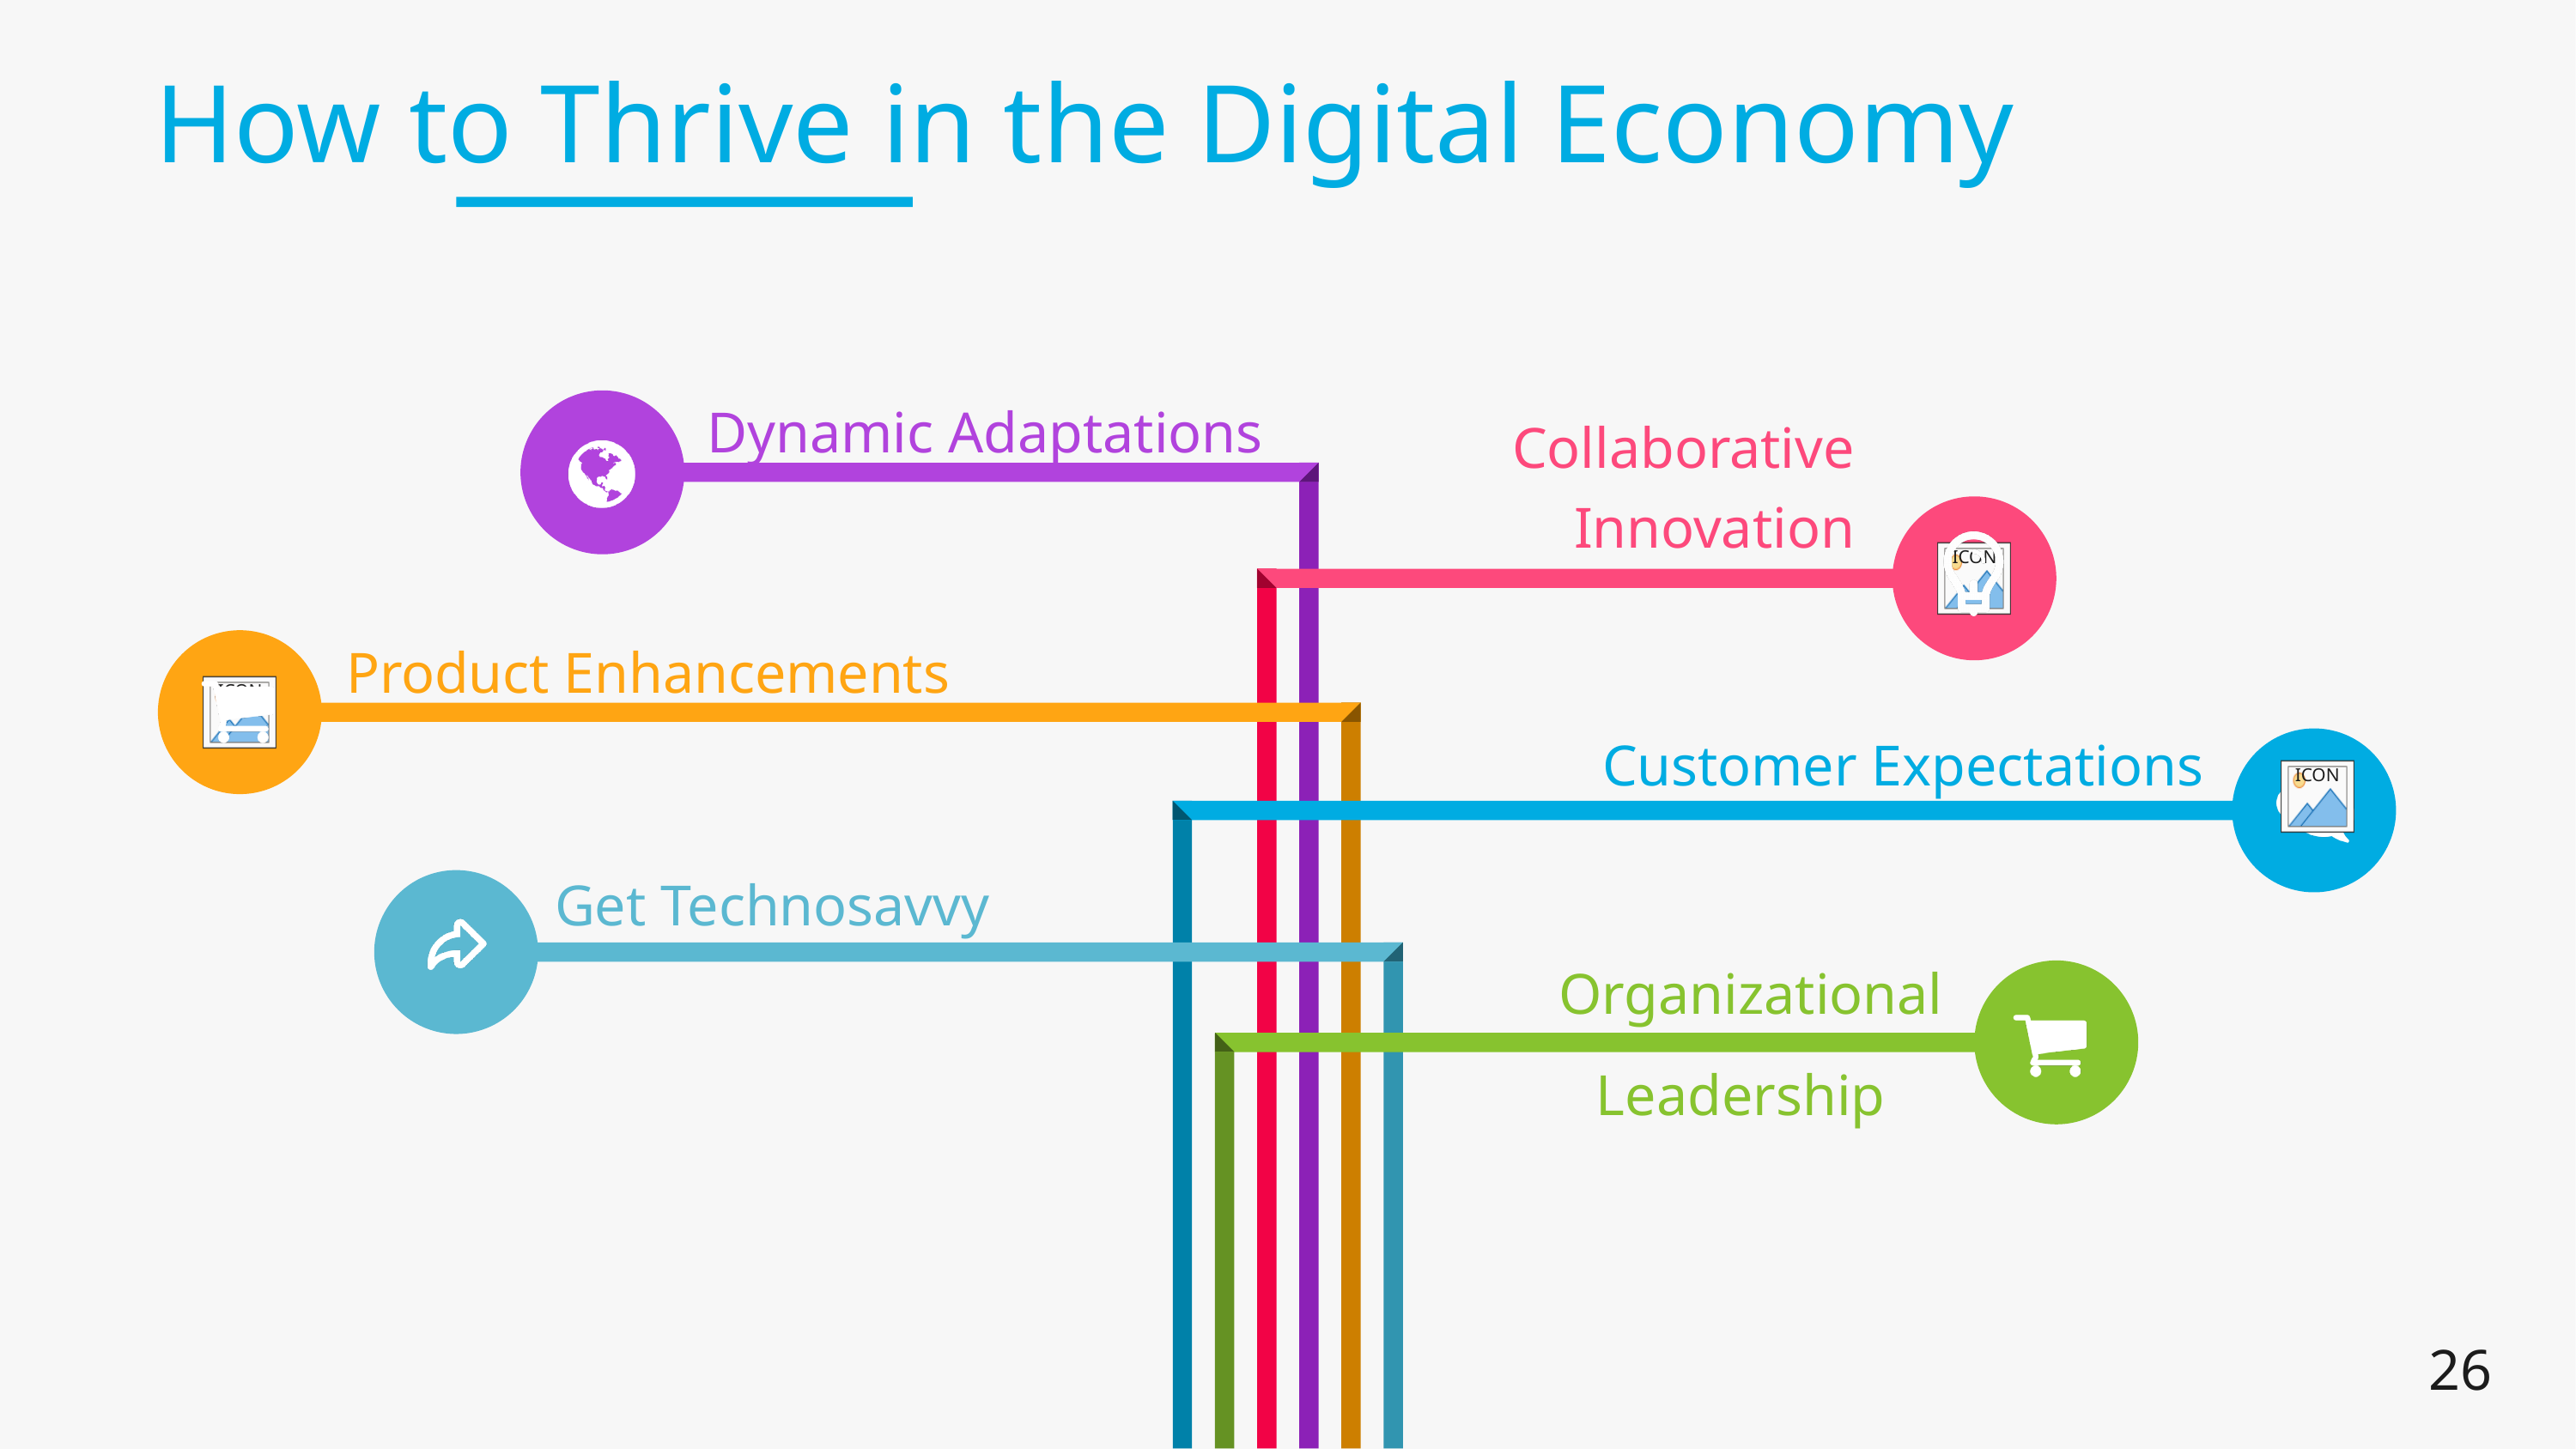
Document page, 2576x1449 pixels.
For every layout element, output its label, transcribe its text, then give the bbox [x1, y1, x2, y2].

picture [562, 434, 641, 514]
list Product Enhancements [323, 612, 1113, 715]
list Organizational Leadership [1386, 933, 1966, 1035]
list Collaborative Innovation [1239, 388, 1878, 490]
list Customer Expectations [1443, 705, 2227, 807]
list Dynamic Adaptations [684, 373, 1468, 458]
picture [2010, 1006, 2089, 1085]
picture [197, 672, 280, 752]
list Get Technosavvy [532, 846, 1275, 948]
slide_number 26 [2415, 1328, 2568, 1406]
picture [1923, 527, 2020, 624]
picture [2277, 761, 2354, 842]
picture [417, 904, 496, 983]
title How to Thrive in the Digital Economy [131, 34, 2447, 204]
